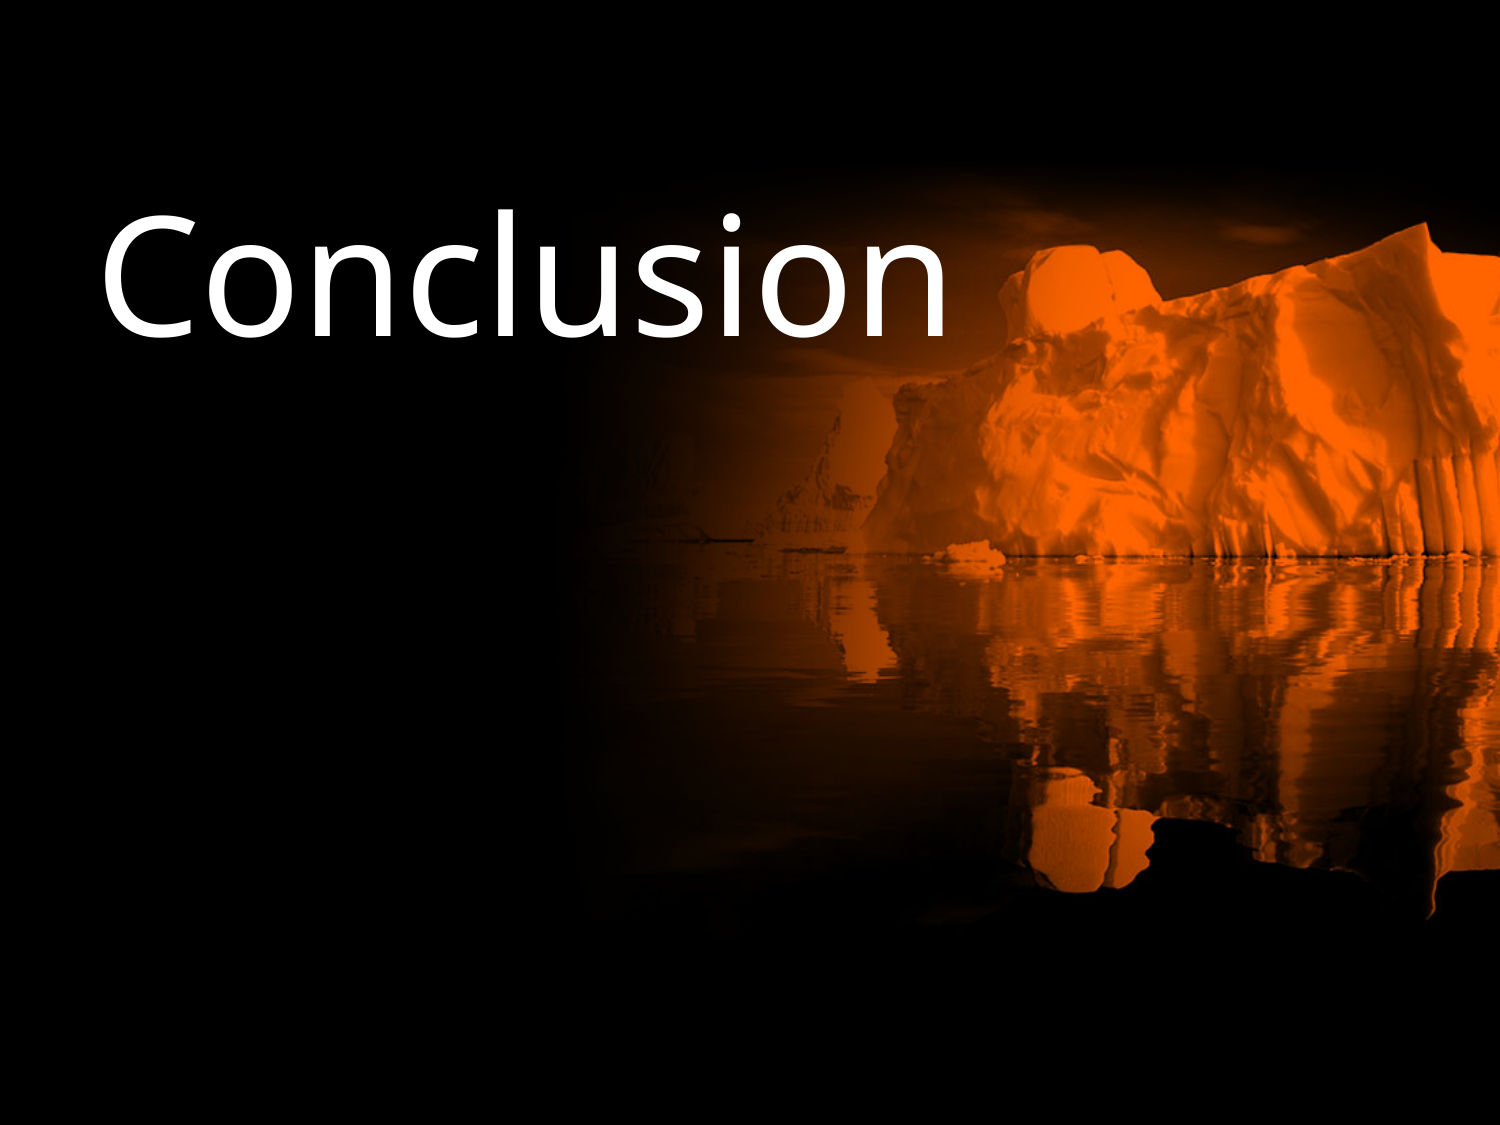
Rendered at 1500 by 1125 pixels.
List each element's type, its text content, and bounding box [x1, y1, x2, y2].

title Conclusion [80, 196, 1416, 386]
picture [486, 131, 1500, 947]
